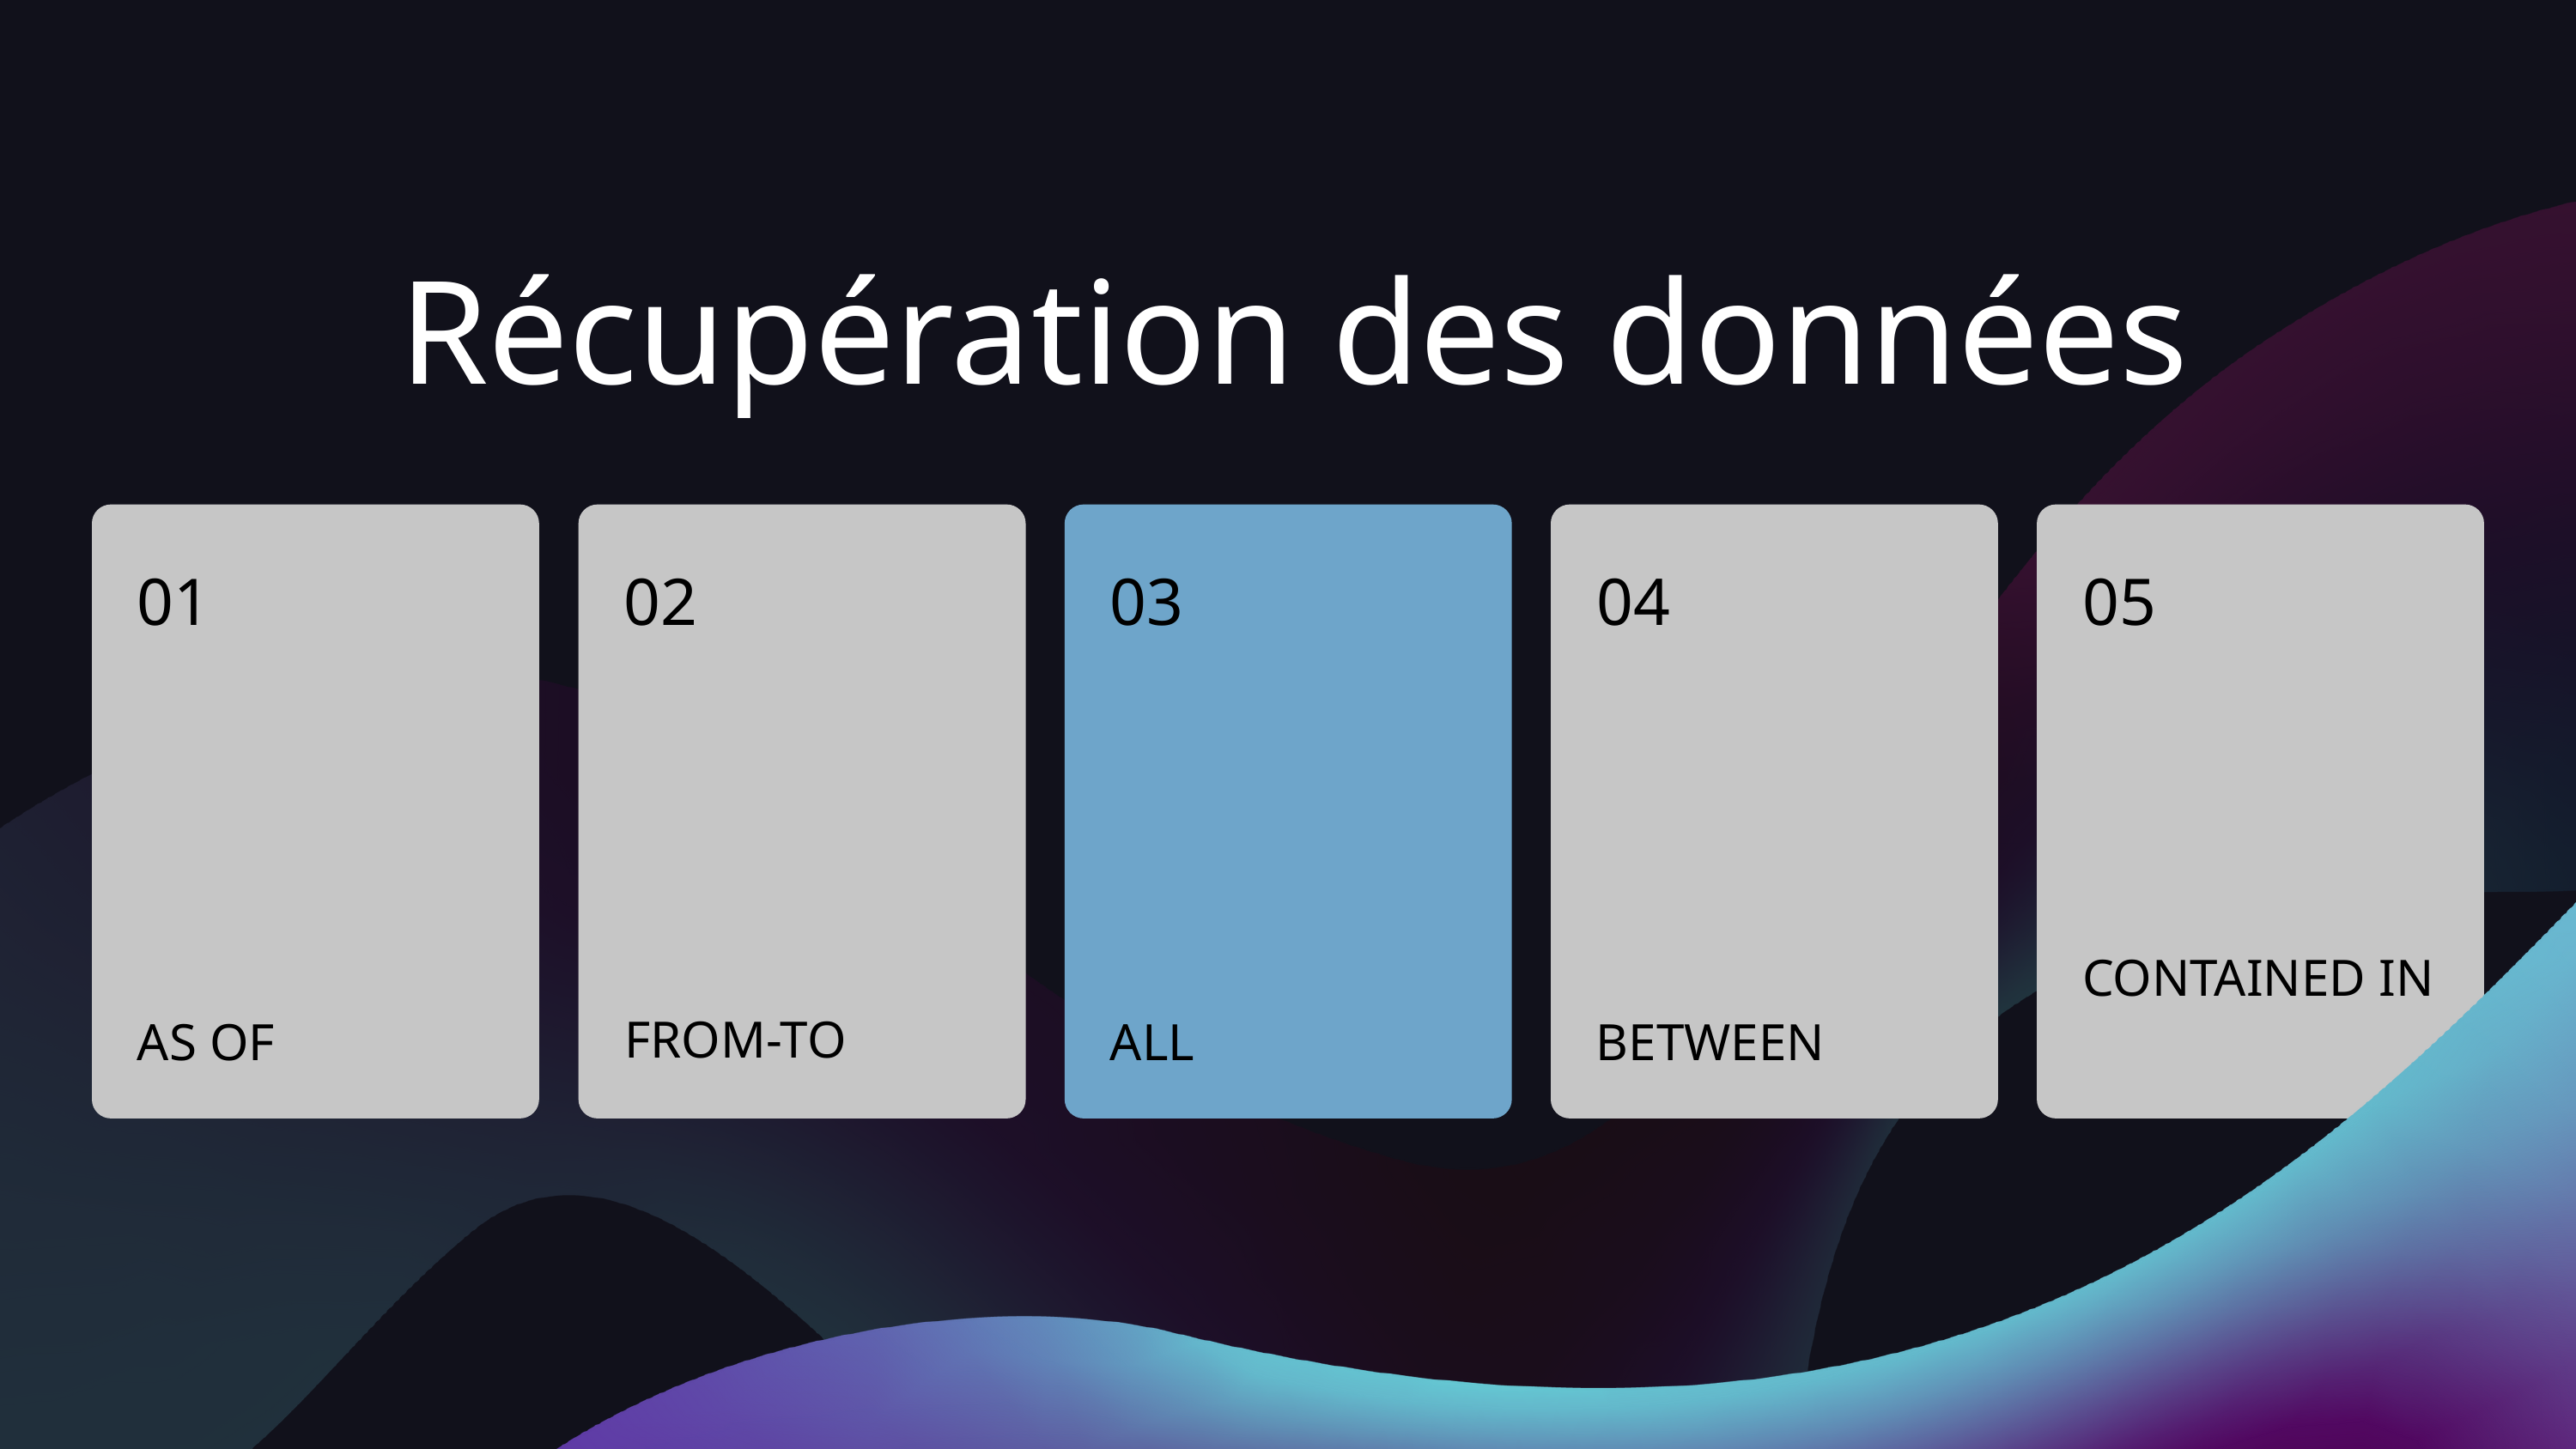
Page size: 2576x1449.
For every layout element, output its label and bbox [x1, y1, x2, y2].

text_box [578, 504, 1026, 613]
text_box [2036, 504, 2485, 613]
text_box [1550, 504, 1999, 613]
text_box [1064, 504, 1512, 613]
text_box [91, 504, 540, 1119]
picture [0, 182, 2576, 1449]
